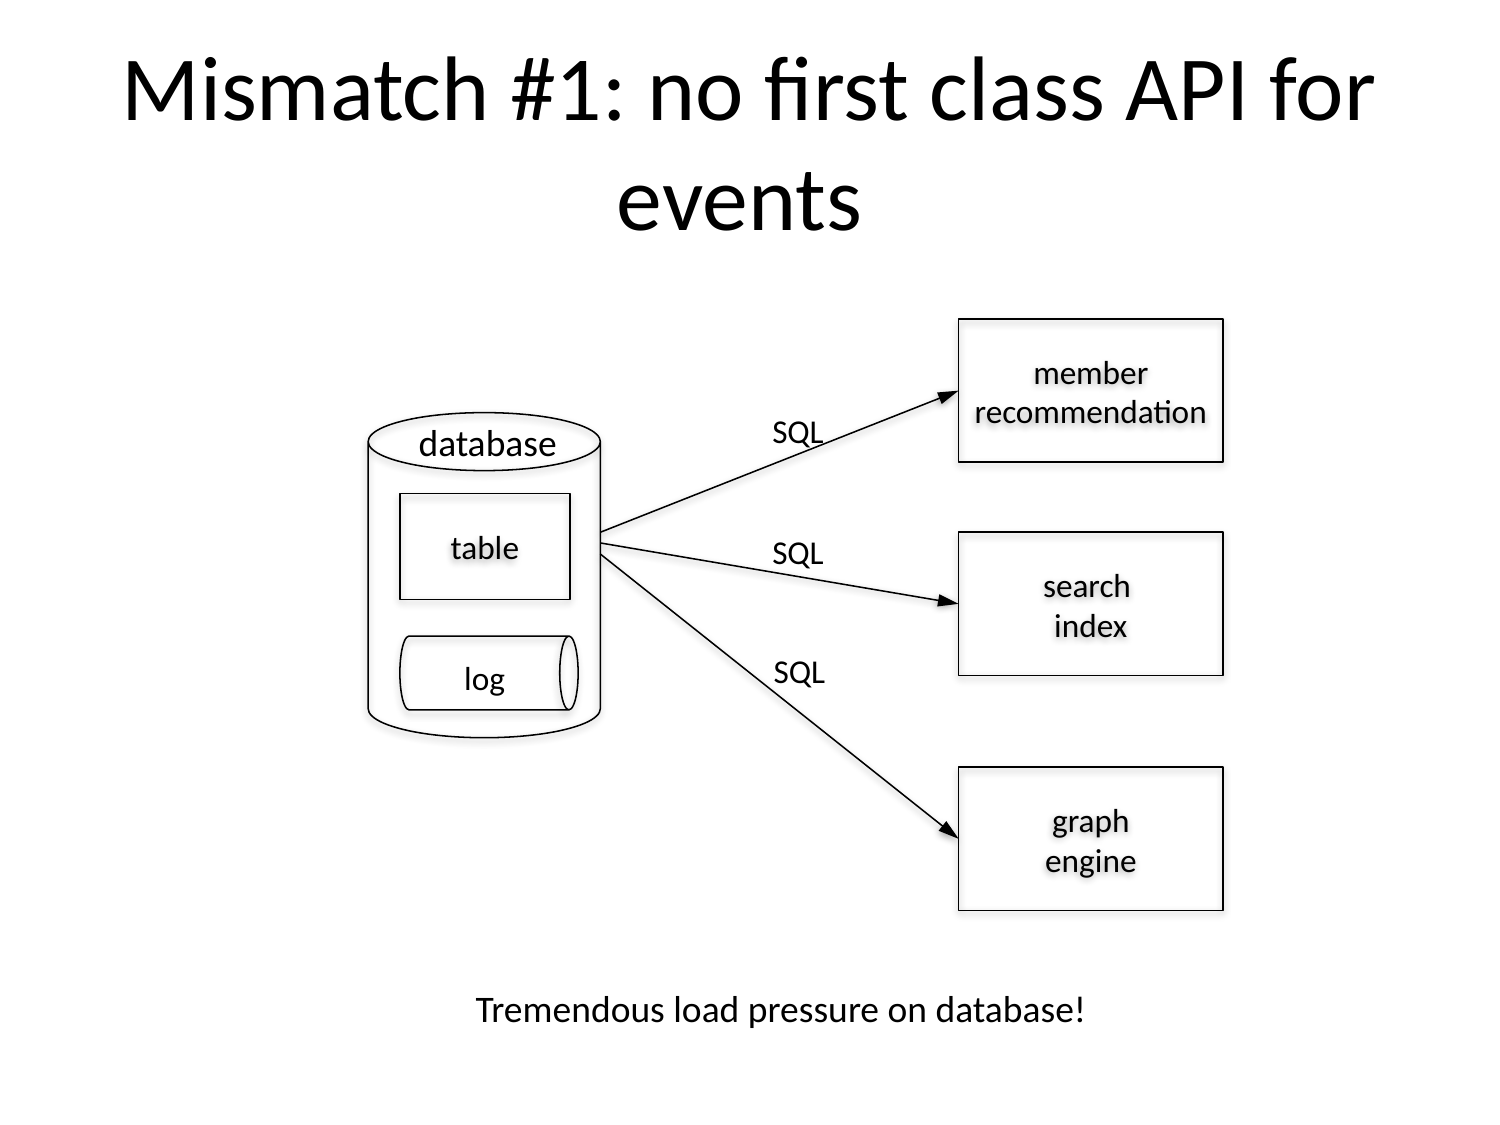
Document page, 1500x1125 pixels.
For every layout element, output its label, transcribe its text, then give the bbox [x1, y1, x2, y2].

text_box log [449, 649, 521, 705]
text_box [399, 635, 579, 711]
text_box [367, 420, 599, 739]
text_box table [399, 493, 571, 600]
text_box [600, 553, 959, 840]
title Mismatch #1: no first class API for events [75, 45, 1425, 233]
text_box member recommendation [958, 318, 1224, 463]
text_box search index [959, 531, 1224, 676]
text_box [600, 542, 959, 553]
text_box graph engine [958, 766, 1224, 911]
text_box database [403, 411, 573, 472]
text_box Tremendous load pressure on database! [460, 977, 1113, 1038]
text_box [600, 390, 959, 533]
